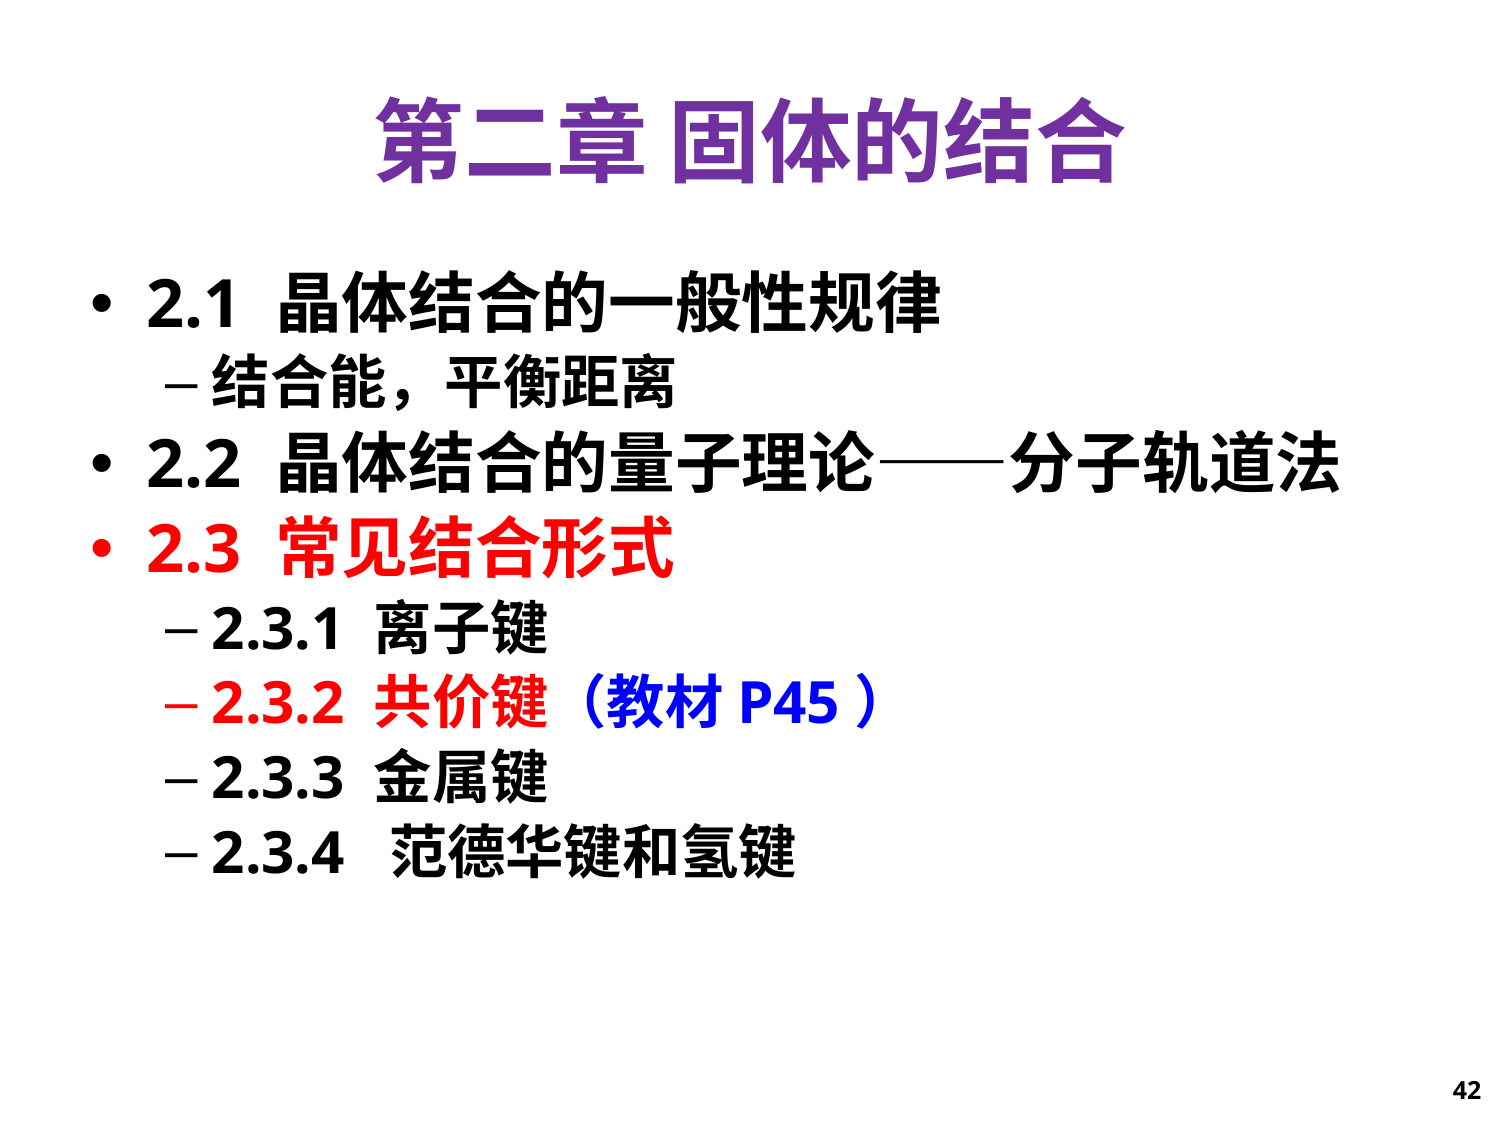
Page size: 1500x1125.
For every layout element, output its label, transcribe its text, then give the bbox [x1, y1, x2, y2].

title 第二章 固体的结合 [75, 45, 1425, 233]
list 2.1 晶体结合的一般性规律 结合能，平衡距离 2.2 晶体结合的量子理论——分子轨道法 2.3 常见结合形式 2.3.1 离子键 2.3.2 共价键（教材P45） 2.3.3 金属键 2.3.4 范德华键和氢键 [75, 262, 1425, 1005]
slide_number 42 [1146, 1061, 1497, 1122]
